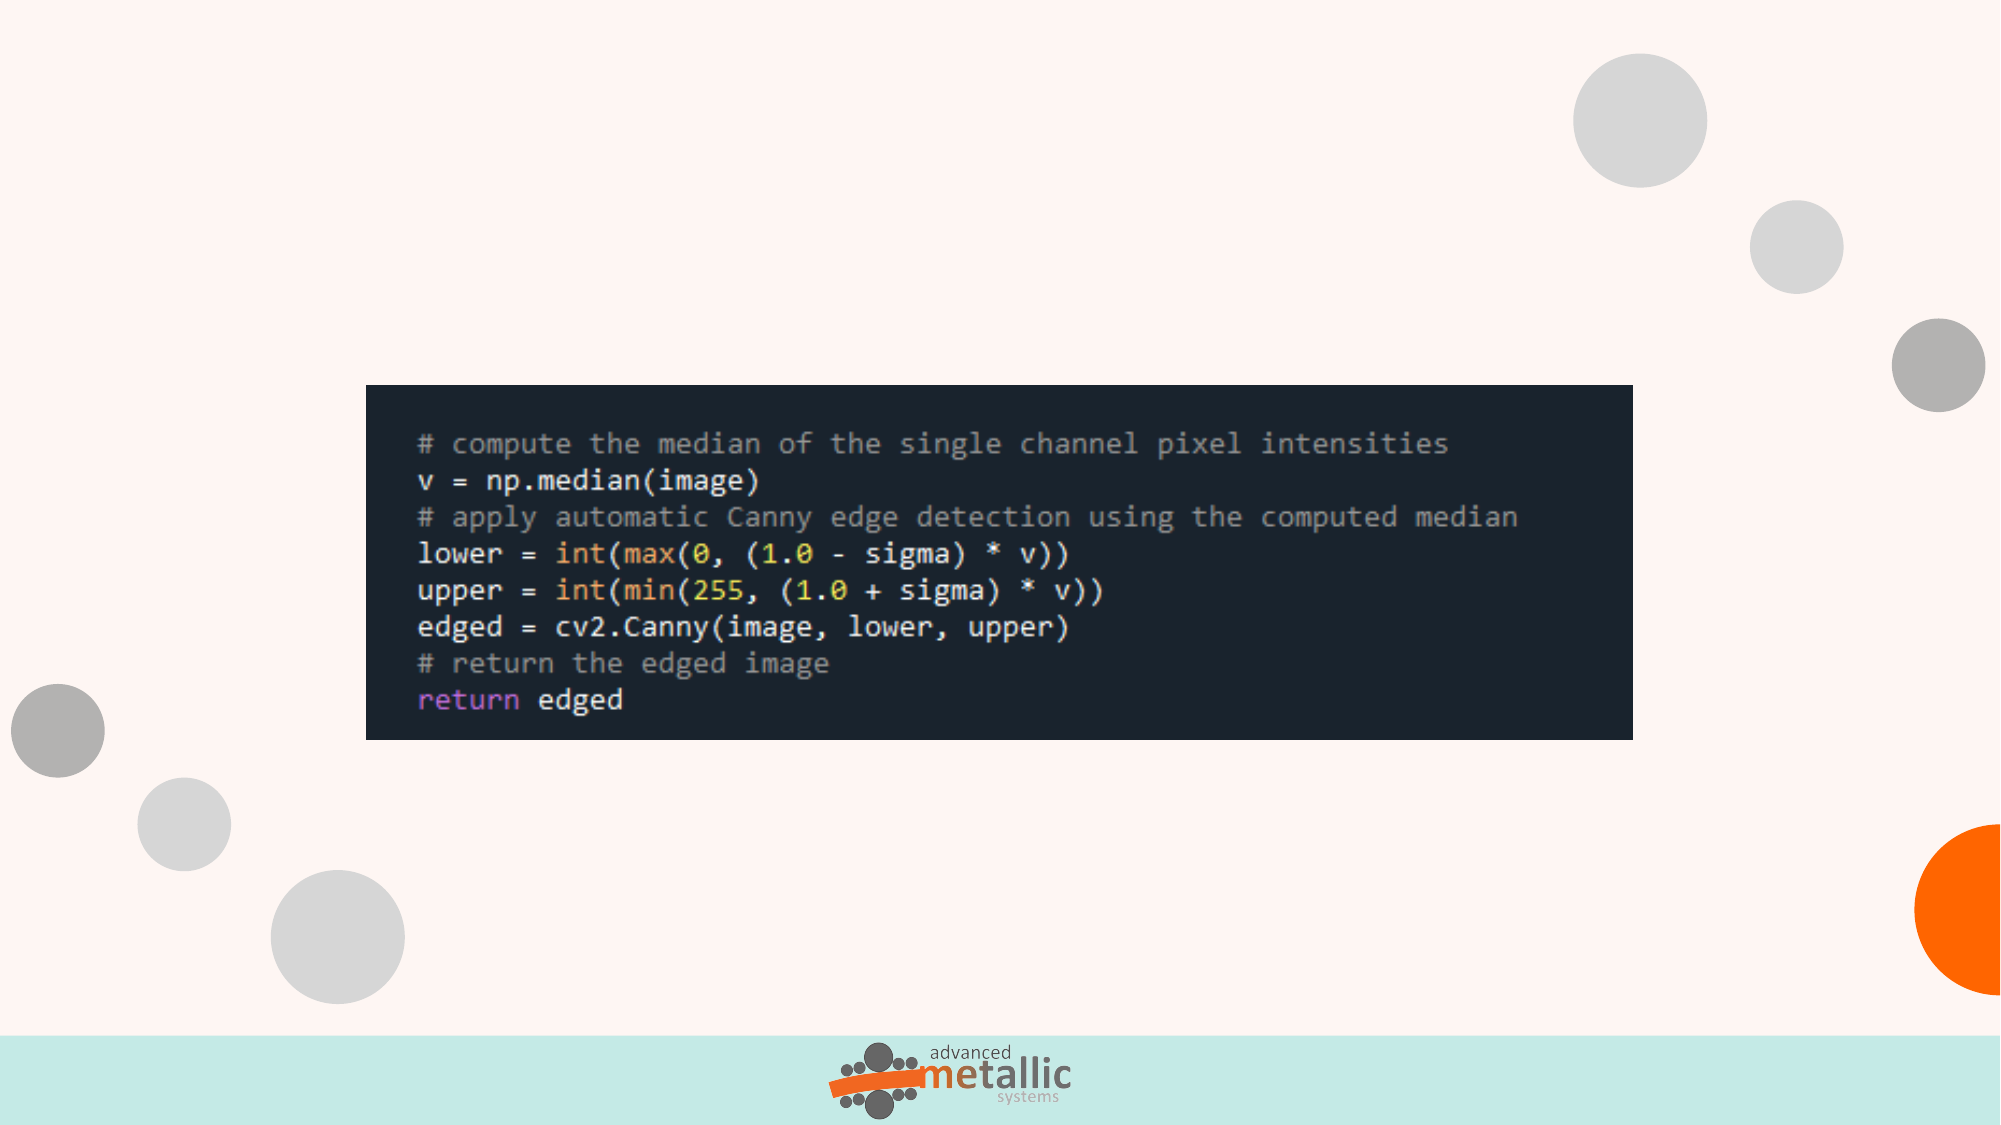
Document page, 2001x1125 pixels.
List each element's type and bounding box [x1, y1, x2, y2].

picture [828, 1042, 1071, 1120]
picture [366, 385, 1633, 740]
